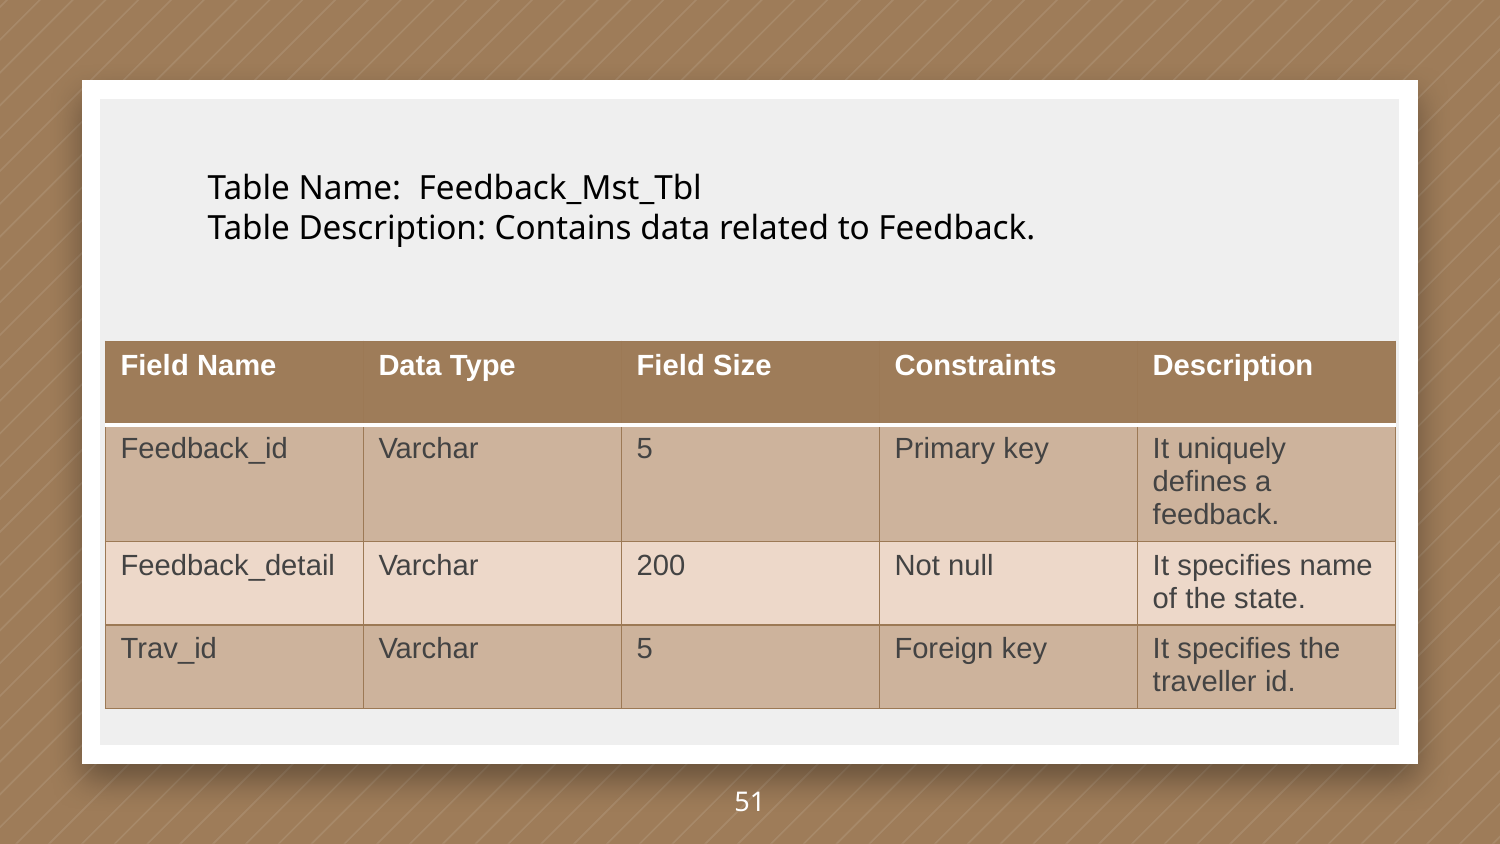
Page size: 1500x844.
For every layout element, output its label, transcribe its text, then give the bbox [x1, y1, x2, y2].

table_cell Feedback_detail [106, 542, 363, 624]
table_cell 200 [622, 542, 879, 624]
table_cell Feedback_id [106, 427, 363, 541]
table_header Data Type [364, 342, 621, 423]
table_header Field Size [622, 342, 879, 423]
table_cell It specifies the traveller id. [1138, 626, 1395, 708]
table_cell Varchar [364, 626, 621, 708]
table_cell Not null [880, 542, 1137, 624]
table_cell Varchar [364, 542, 621, 624]
table_cell Varchar [364, 427, 621, 541]
table_cell It uniquely defines a feedback. [1138, 427, 1395, 541]
table_cell Primary key [880, 427, 1137, 541]
slide_number 51 [0, 762, 1500, 844]
text_box Table Name: Feedback_Mst_Tbl Table Description: Contains data related to Feedback. [192, 159, 1308, 254]
table_cell 5 [622, 427, 879, 541]
table_cell Trav_id [106, 626, 363, 708]
table_header Description [1138, 342, 1395, 423]
table_cell Foreign key [880, 626, 1137, 708]
table_cell It specifies name of the state. [1138, 542, 1395, 624]
table_header Field Name [106, 342, 363, 423]
table_header Constraints [880, 342, 1137, 423]
table_cell 5 [622, 626, 879, 708]
